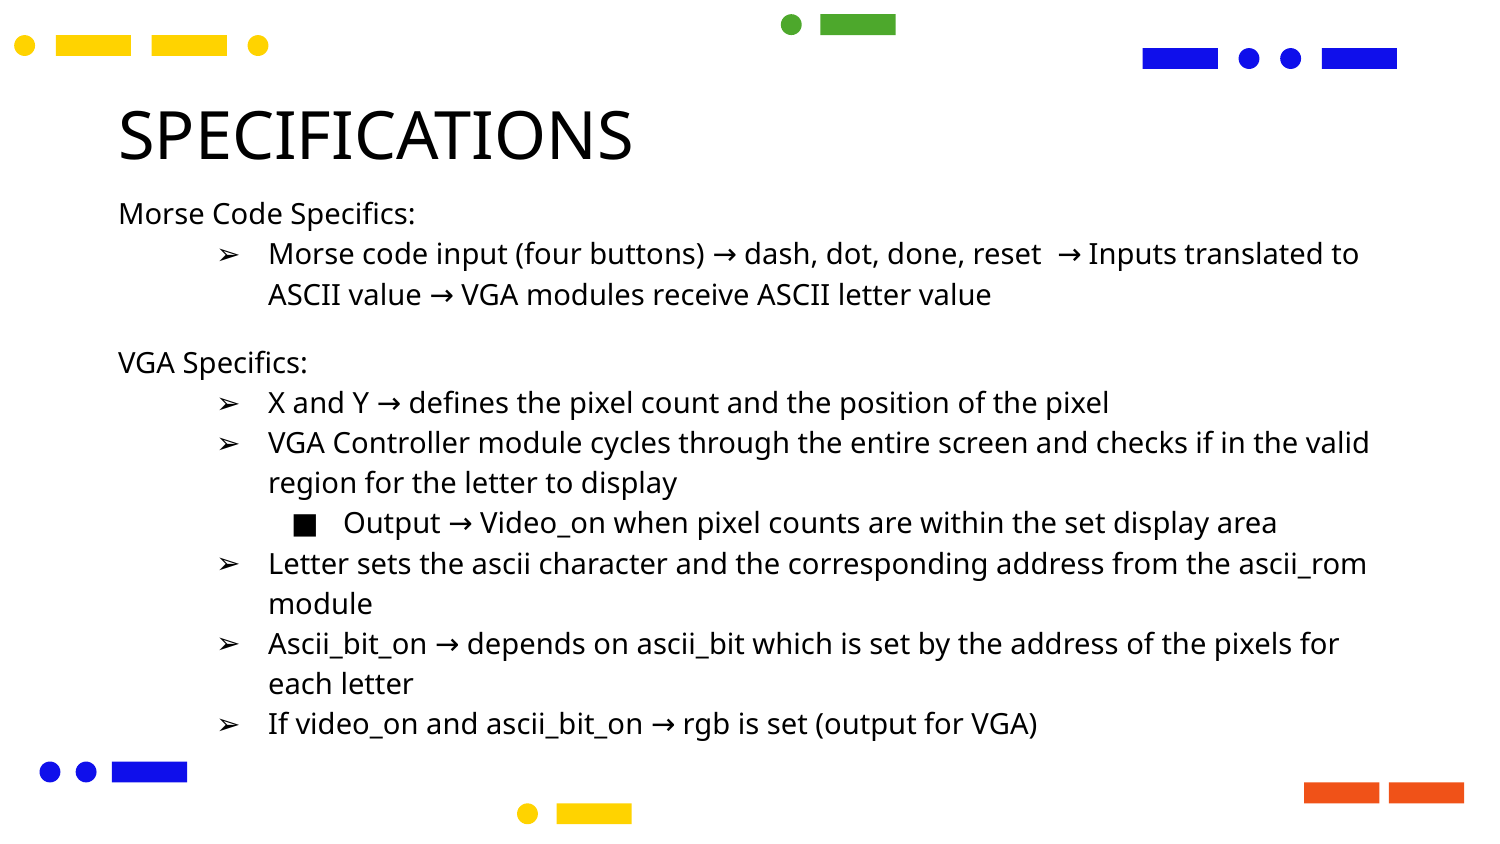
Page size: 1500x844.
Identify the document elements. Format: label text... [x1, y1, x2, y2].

title SPECIFICATIONS [118, 77, 1382, 172]
list Morse Code Specifics: Morse code input (four buttons) → dash, dot, done, reset → Inputs translated to ASCII value → VGA modules receive ASCII letter value VGA Specifics: X and Y → defines the pixel count and the position of the pixel VGA Controller module cycles through the entire screen and checks if in the valid region for the letter to display Output → Video_on when pixel counts are within the set display area Letter sets the ascii character and the corresponding address from the ascii_rom module Ascii_bit_on → depends on ascii_bit which is set by the address of the pixels for each letter If video_on and ascii_bit_on → rgb is set (output for VGA) [118, 180, 1415, 796]
